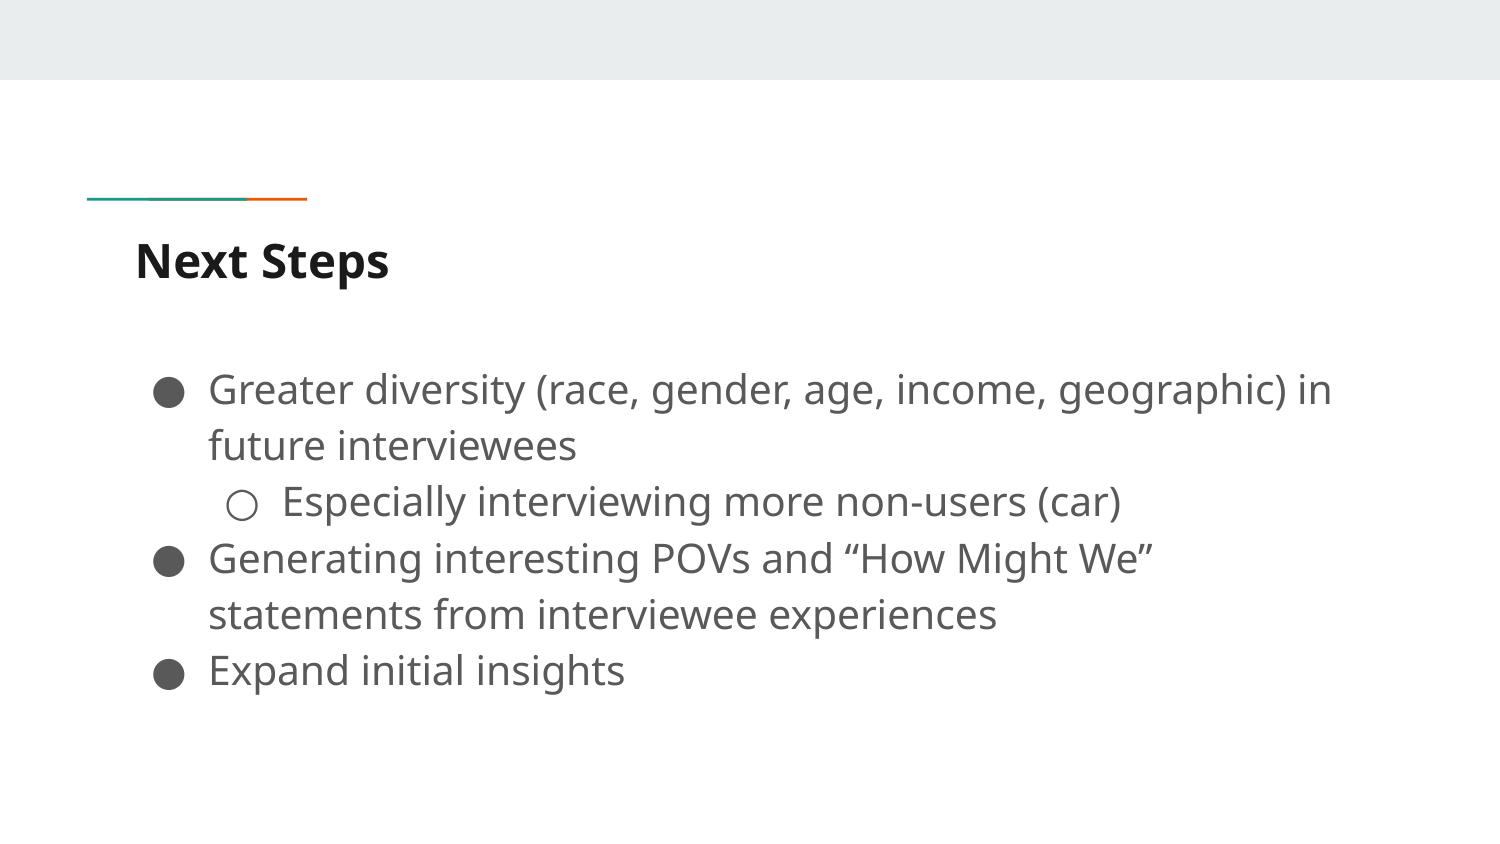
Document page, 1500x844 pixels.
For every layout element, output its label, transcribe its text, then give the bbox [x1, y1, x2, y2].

title Next Steps [119, 216, 1381, 305]
list Greater diversity (race, gender, age, income, geographic) in future interviewees Especially interviewing more non-users (car) Generating interesting POVs and “How Might We” statements from interviewee experiences Expand initial insights [119, 341, 1381, 712]
